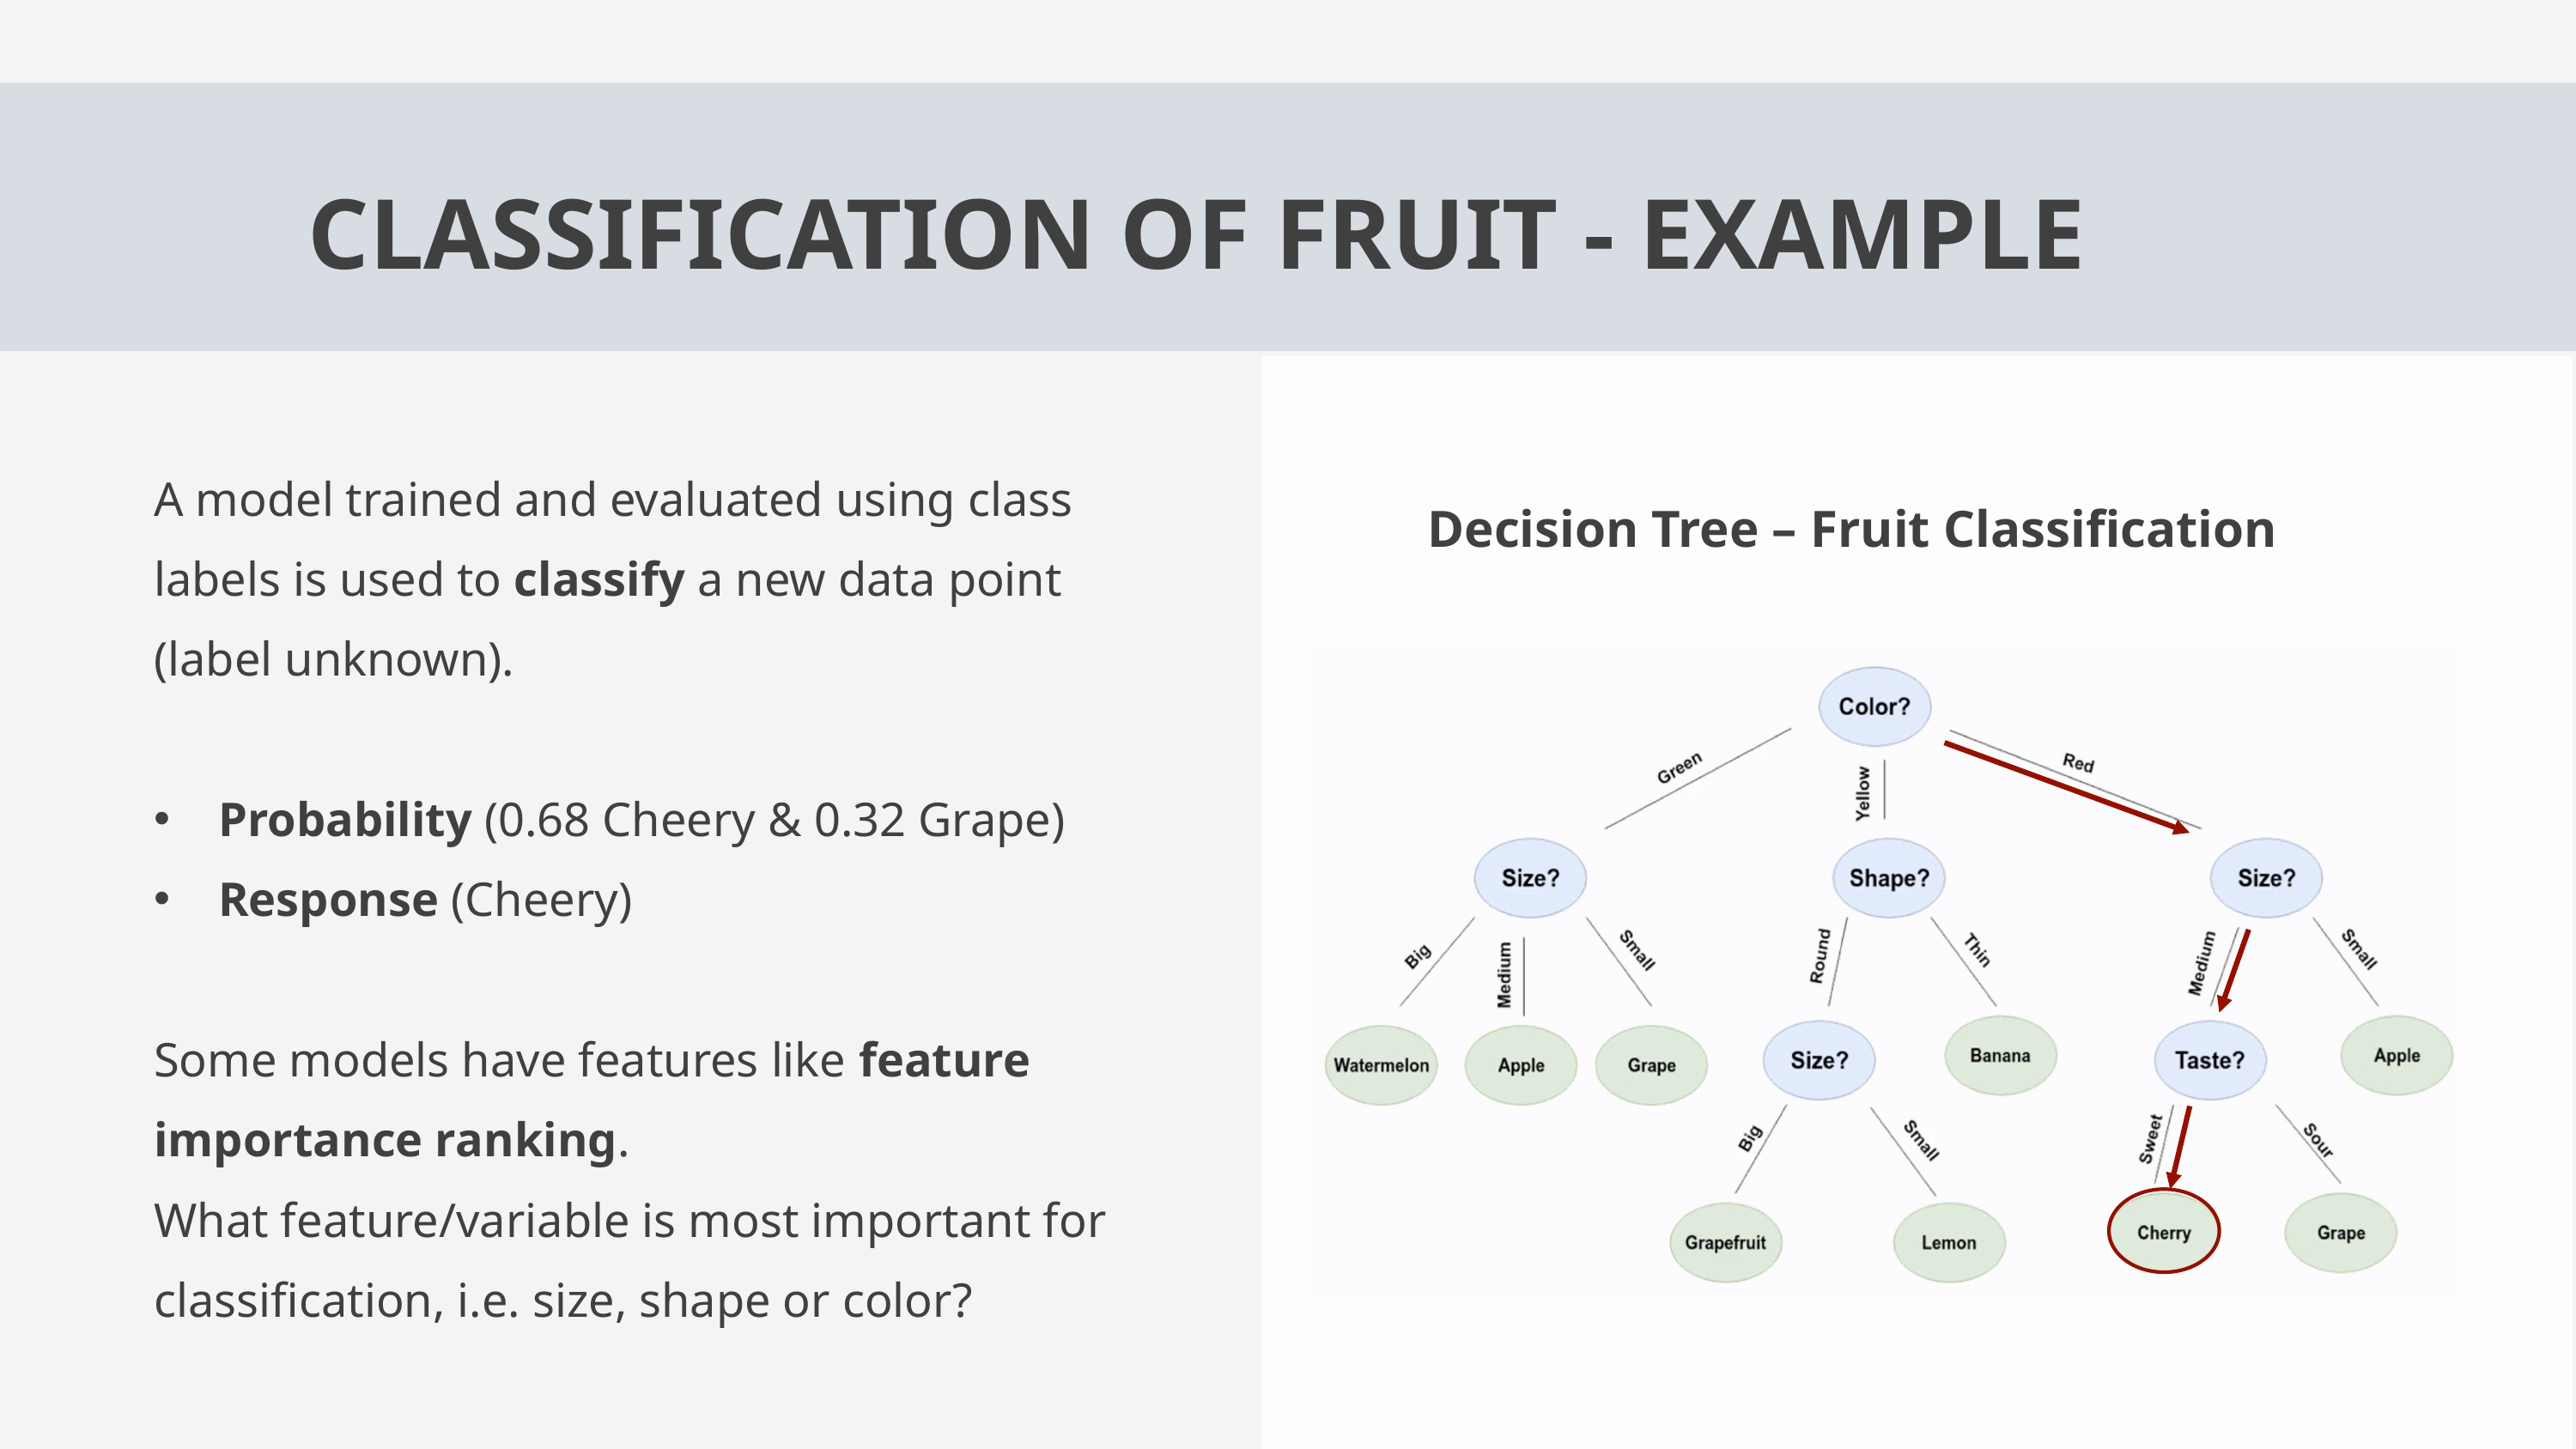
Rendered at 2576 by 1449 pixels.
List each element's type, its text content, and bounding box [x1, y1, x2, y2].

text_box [1315, 648, 2458, 1295]
text_box [1261, 355, 2573, 1449]
text_box [0, 82, 2576, 351]
text_box CLASSIFICATION OF FRUIT - EXAMPLE [307, 149, 2275, 289]
text_box Decision Tree – Fruit Classification [1427, 477, 2361, 558]
text_box A model trained and evaluated using class labels is used to classify a new data point (label unknown). Probability (0.68 Cheery & 0.32 Grape) Response (Cheery) Some models have features like feature importance ranking. What feature/variable is most important for classification, i.e. size, shape or color? [154, 445, 1171, 1327]
